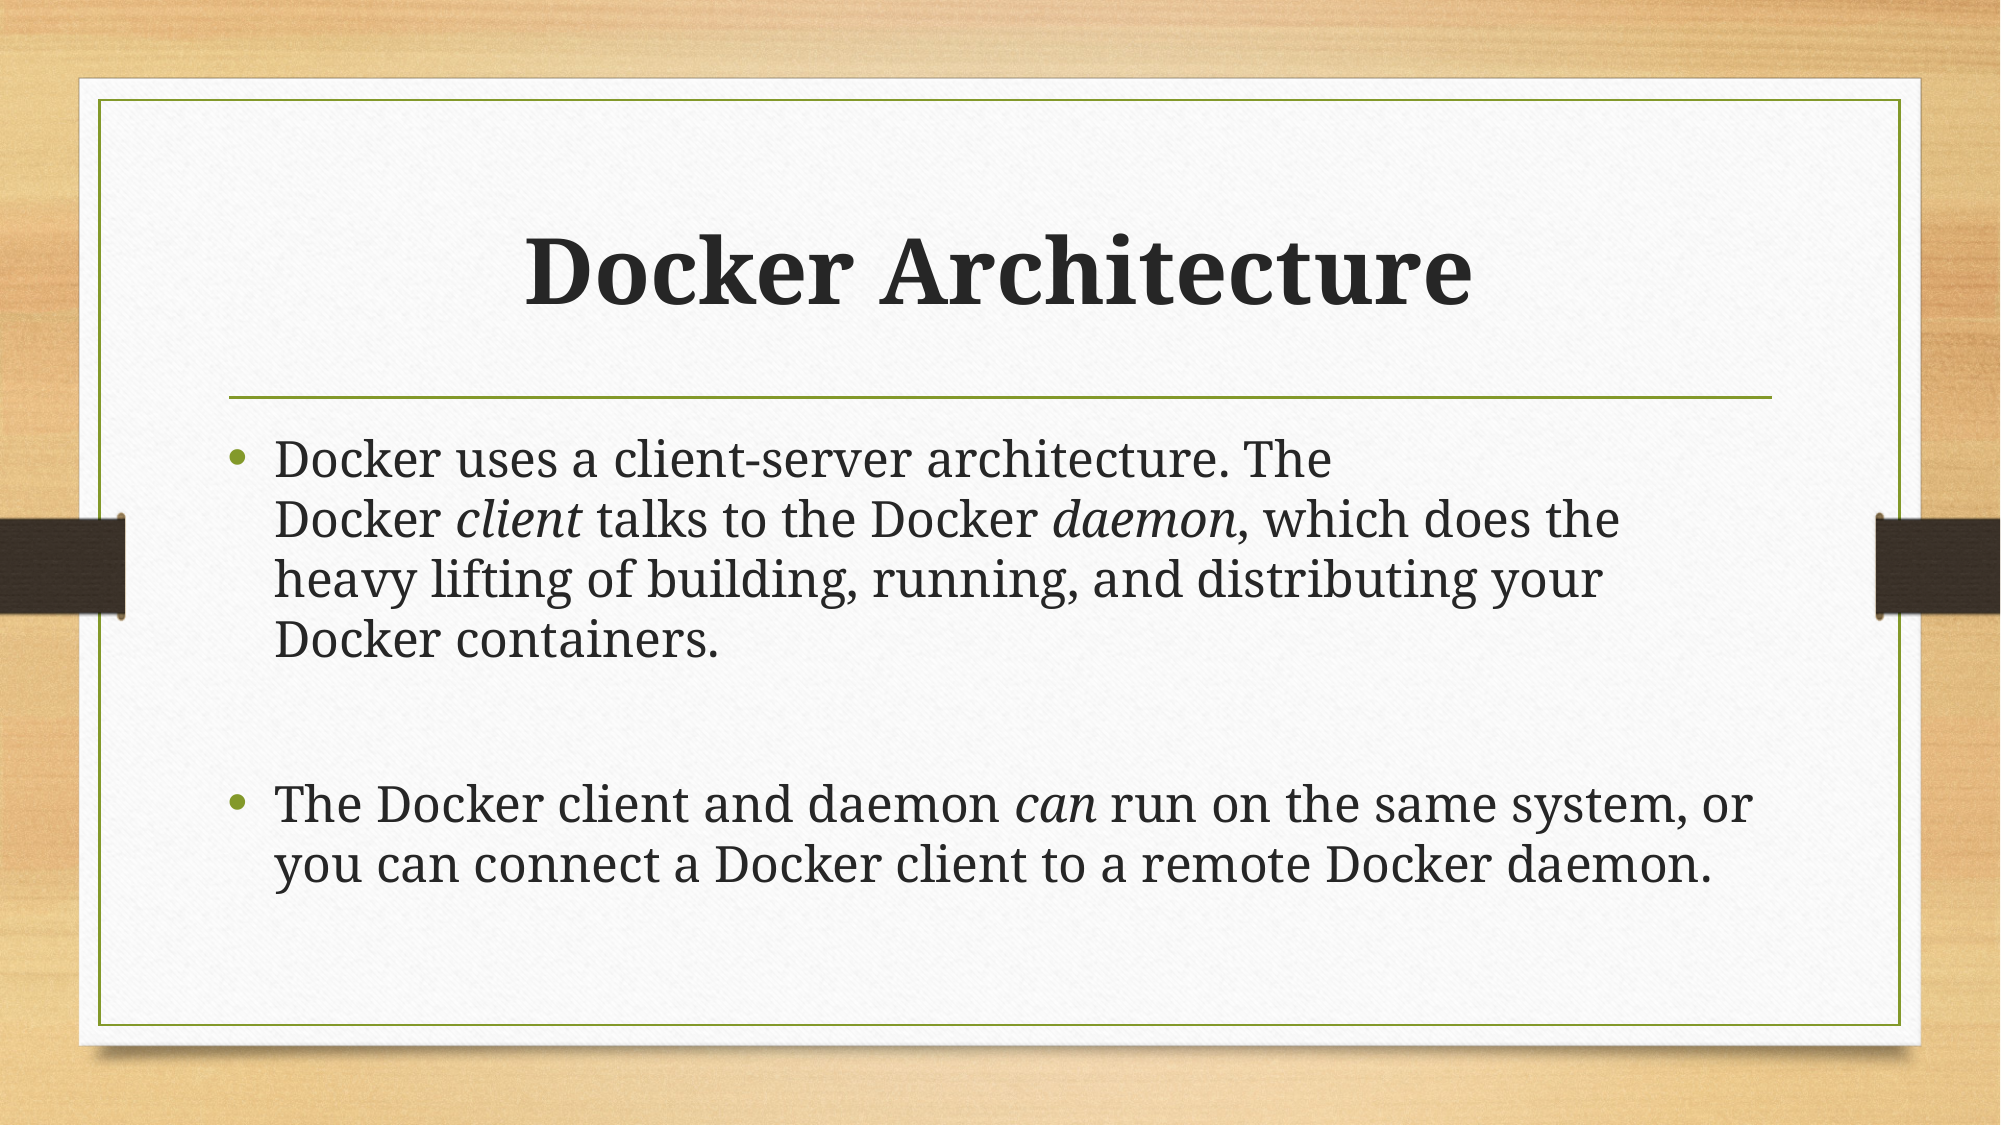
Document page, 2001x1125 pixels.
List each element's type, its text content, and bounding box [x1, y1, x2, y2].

list Docker uses a client-server architecture. The Docker client talks to the Docker daemon, which does the heavy lifting of building, running, and distributing your Docker containers. The Docker client and daemon can run on the same system, or you can connect a Docker client to a remote Docker daemon. [212, 419, 1788, 964]
title Docker Architecture [212, 161, 1788, 375]
picture [0, 0, 2001, 1125]
